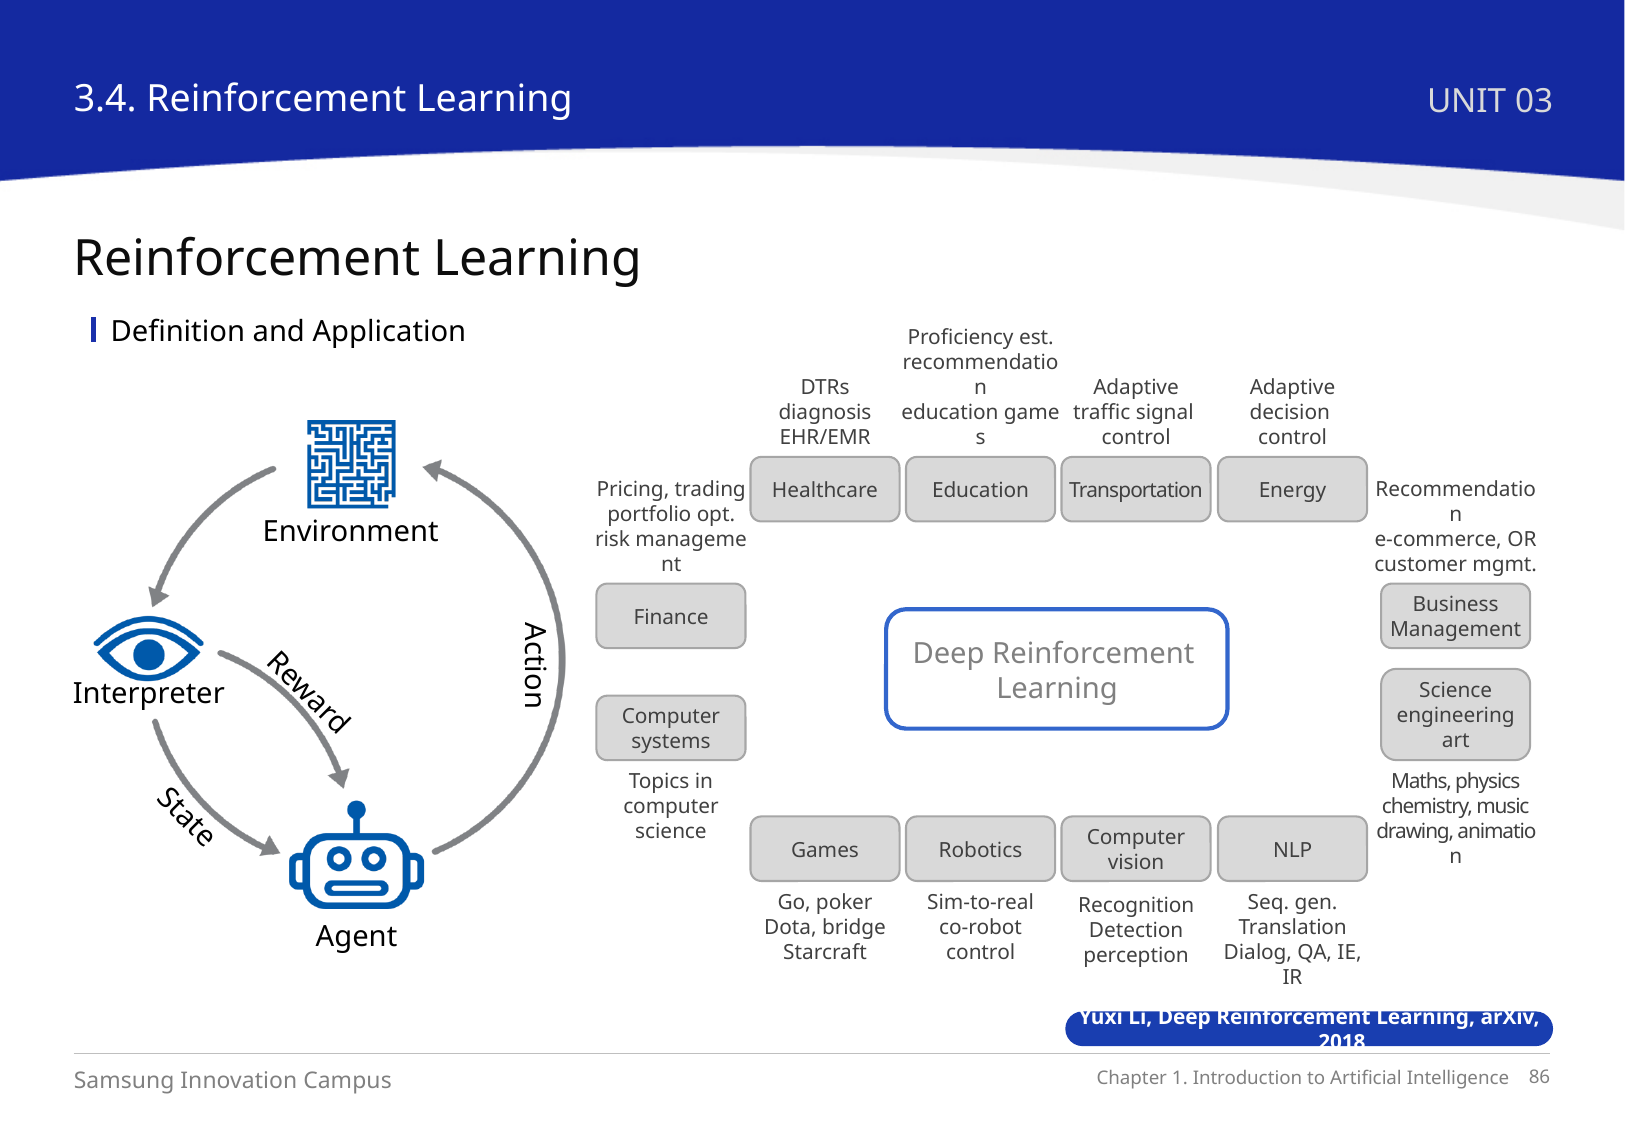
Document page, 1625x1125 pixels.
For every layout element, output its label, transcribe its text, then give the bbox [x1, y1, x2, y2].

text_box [589, 373, 1538, 968]
text_box Yuxi Li, Deep Reinforcement Learning, arXiv, 2018 [1064, 1010, 1555, 1048]
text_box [73, 73, 1554, 120]
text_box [51, 420, 589, 953]
picture [0, 0, 1625, 1125]
text_box Reinforcement Learning [73, 224, 1552, 287]
text_box Definition and Application [91, 311, 1530, 348]
